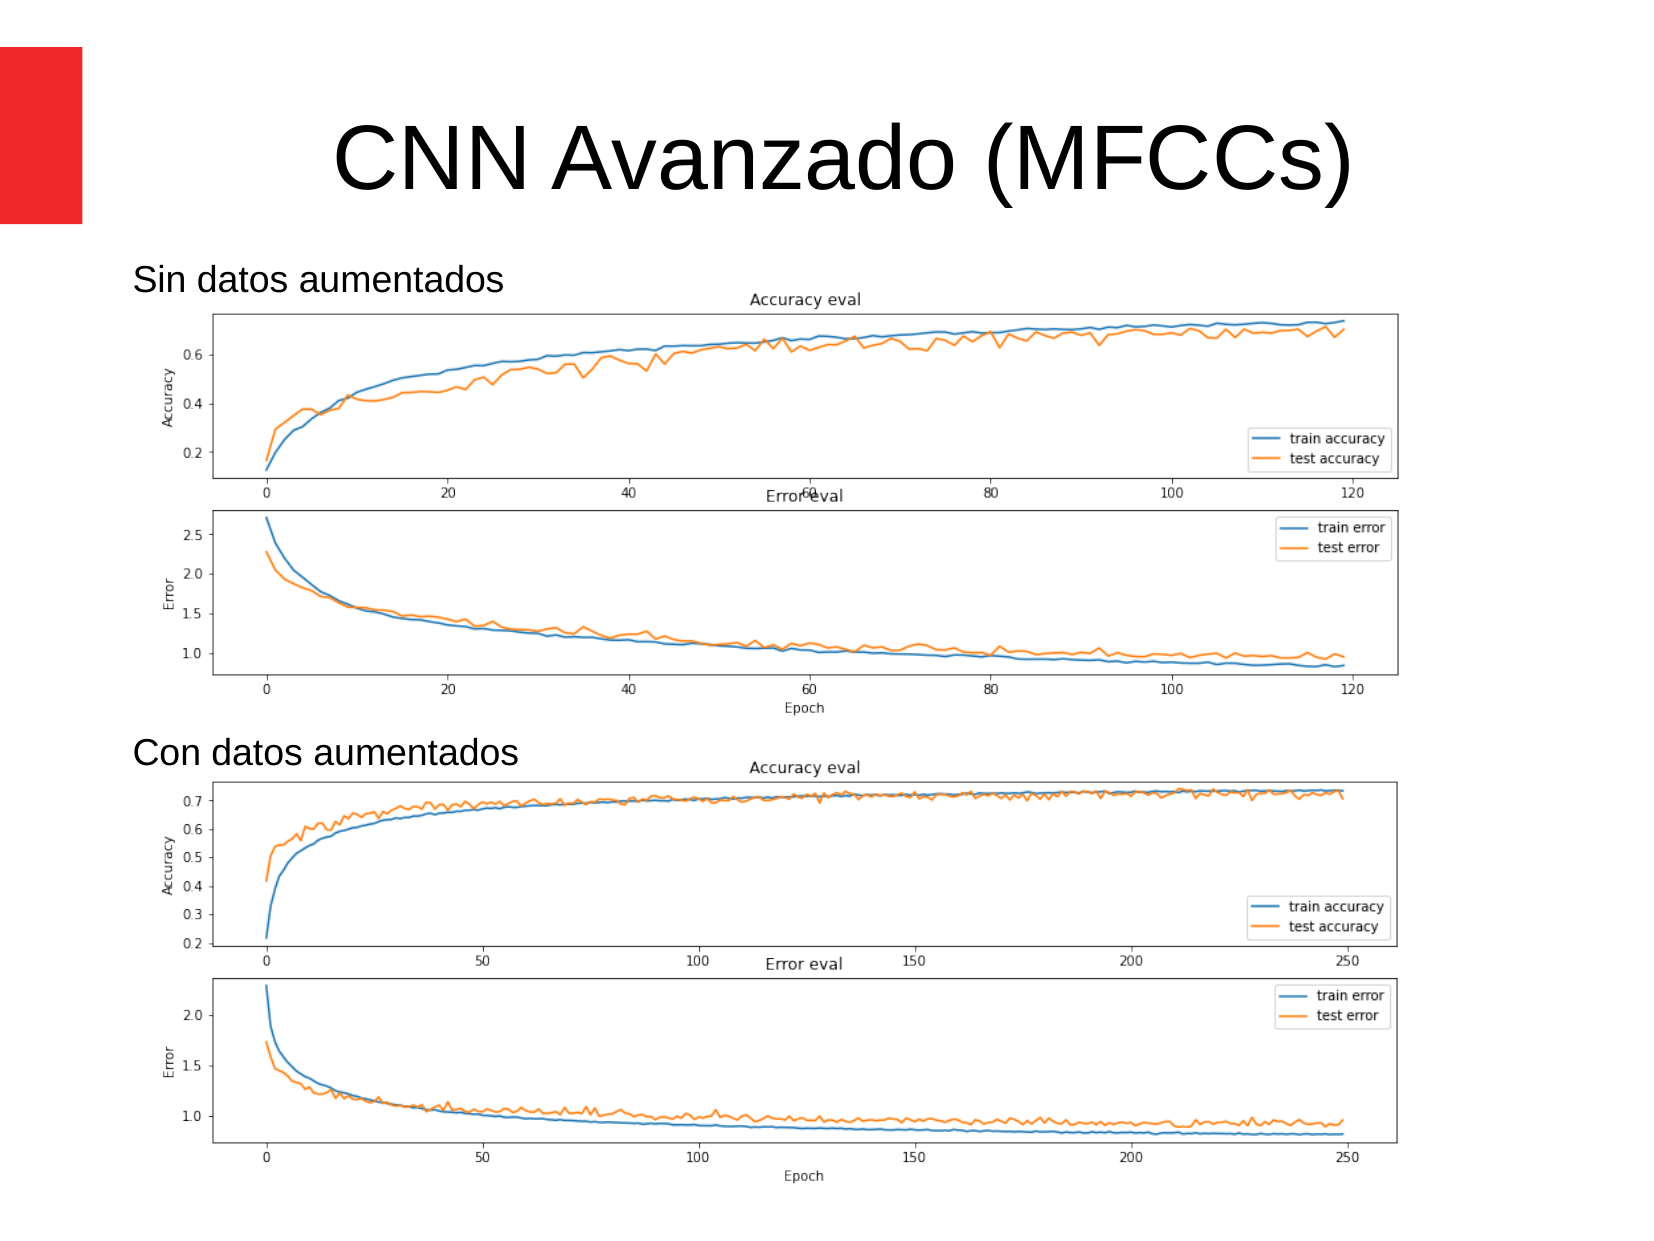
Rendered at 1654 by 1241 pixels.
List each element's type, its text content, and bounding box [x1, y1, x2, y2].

text_box Con datos aumentados [117, 720, 617, 752]
text_box Sin datos aumentados [117, 248, 617, 305]
picture [154, 283, 1407, 726]
picture [154, 751, 1406, 1193]
text_box CNN Avanzado (MFCCs) [118, 49, 1571, 257]
